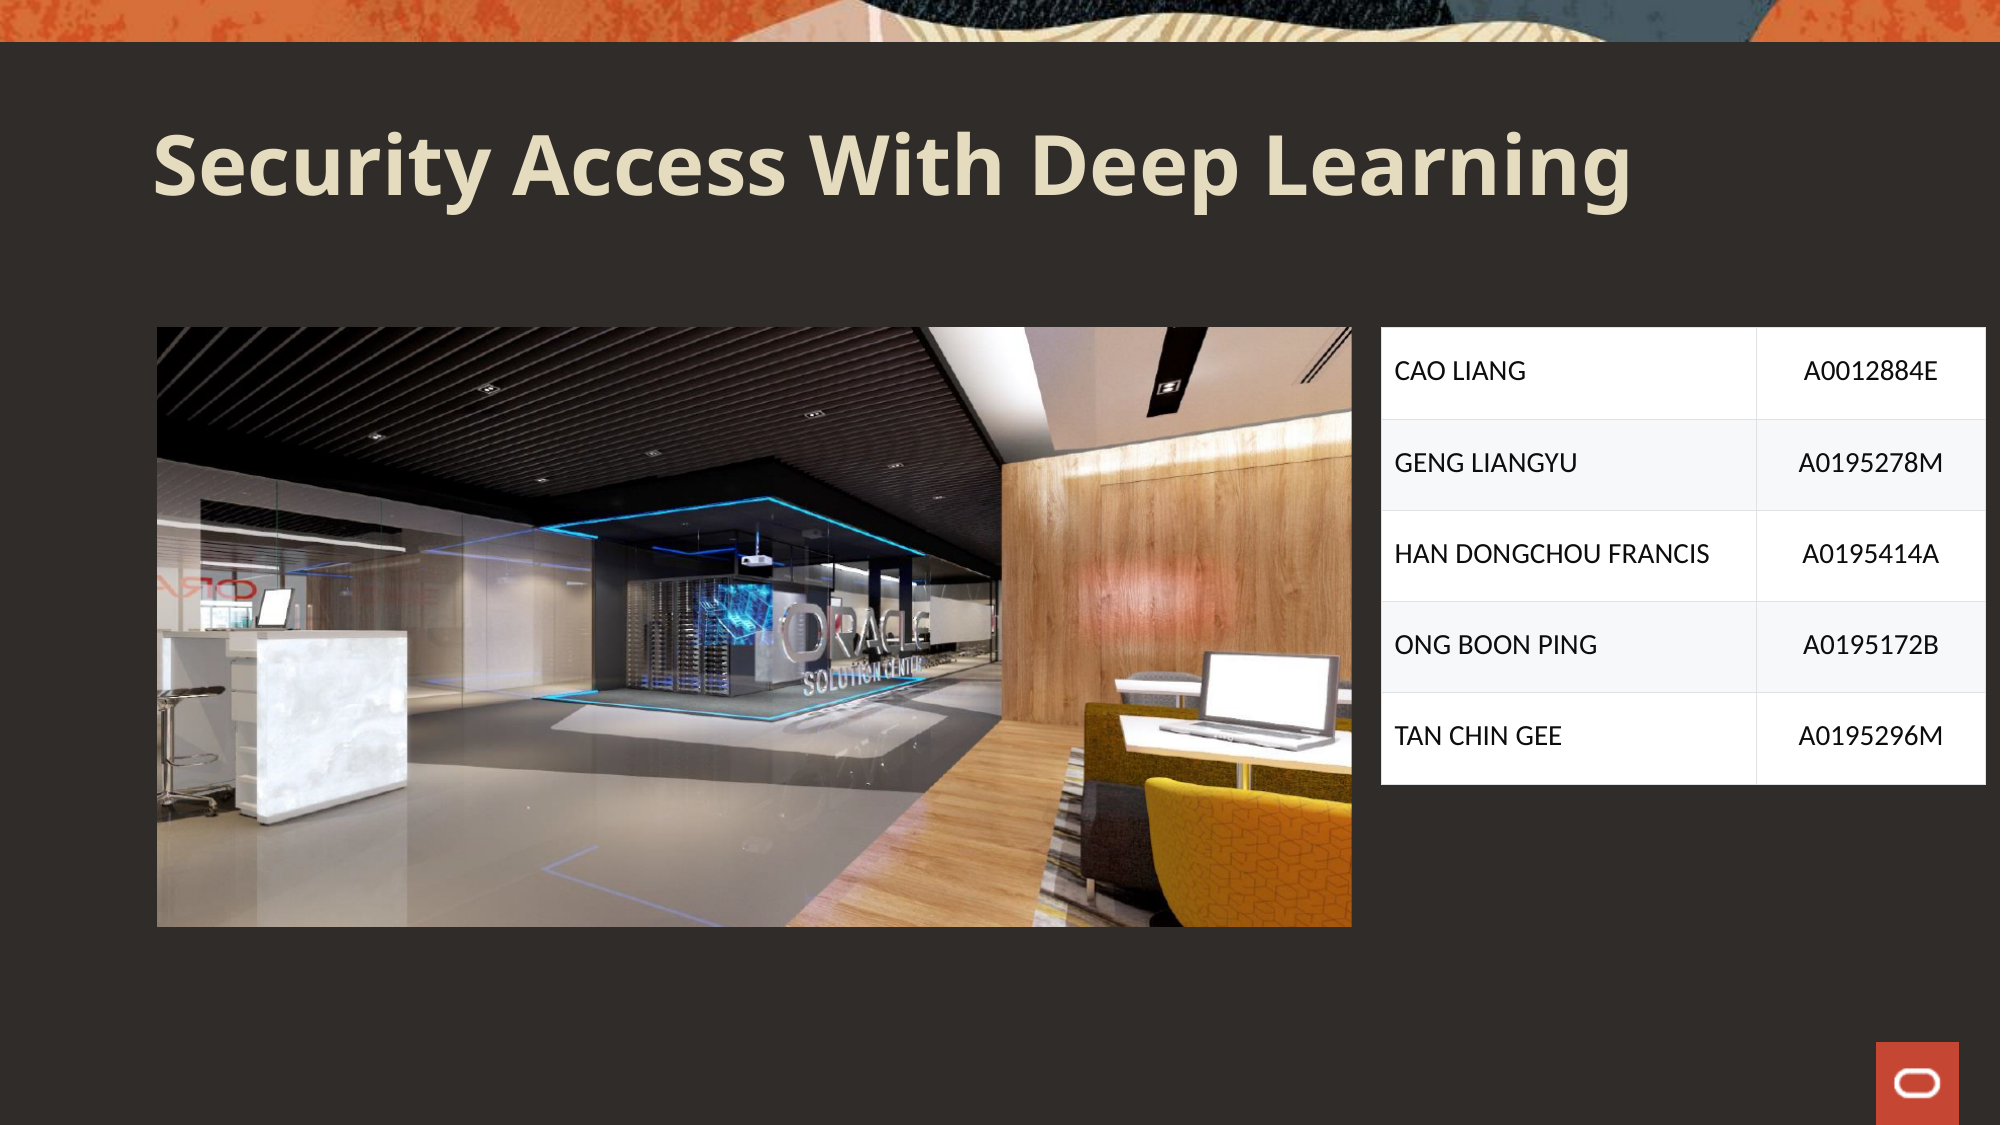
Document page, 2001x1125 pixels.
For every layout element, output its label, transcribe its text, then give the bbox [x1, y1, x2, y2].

picture [156, 327, 1352, 927]
table_cell A0195172B [1757, 602, 1985, 692]
table_header CAO LIANG [1382, 328, 1756, 419]
table_cell ONG BOON PING [1382, 602, 1756, 692]
table_cell HAN DONGCHOU FRANCIS [1382, 511, 1756, 601]
table_header A0012884E [1757, 328, 1985, 419]
title Security Access With Deep Learning [137, 59, 1863, 278]
picture [1876, 1042, 1959, 1125]
table_cell A0195296M [1757, 693, 1985, 784]
picture [0, 0, 2000, 42]
table_cell A0195278M [1757, 420, 1985, 510]
table_cell GENG LIANGYU [1382, 420, 1756, 510]
table_cell A0195414A [1757, 511, 1985, 601]
table_cell TAN CHIN GEE [1382, 693, 1756, 784]
